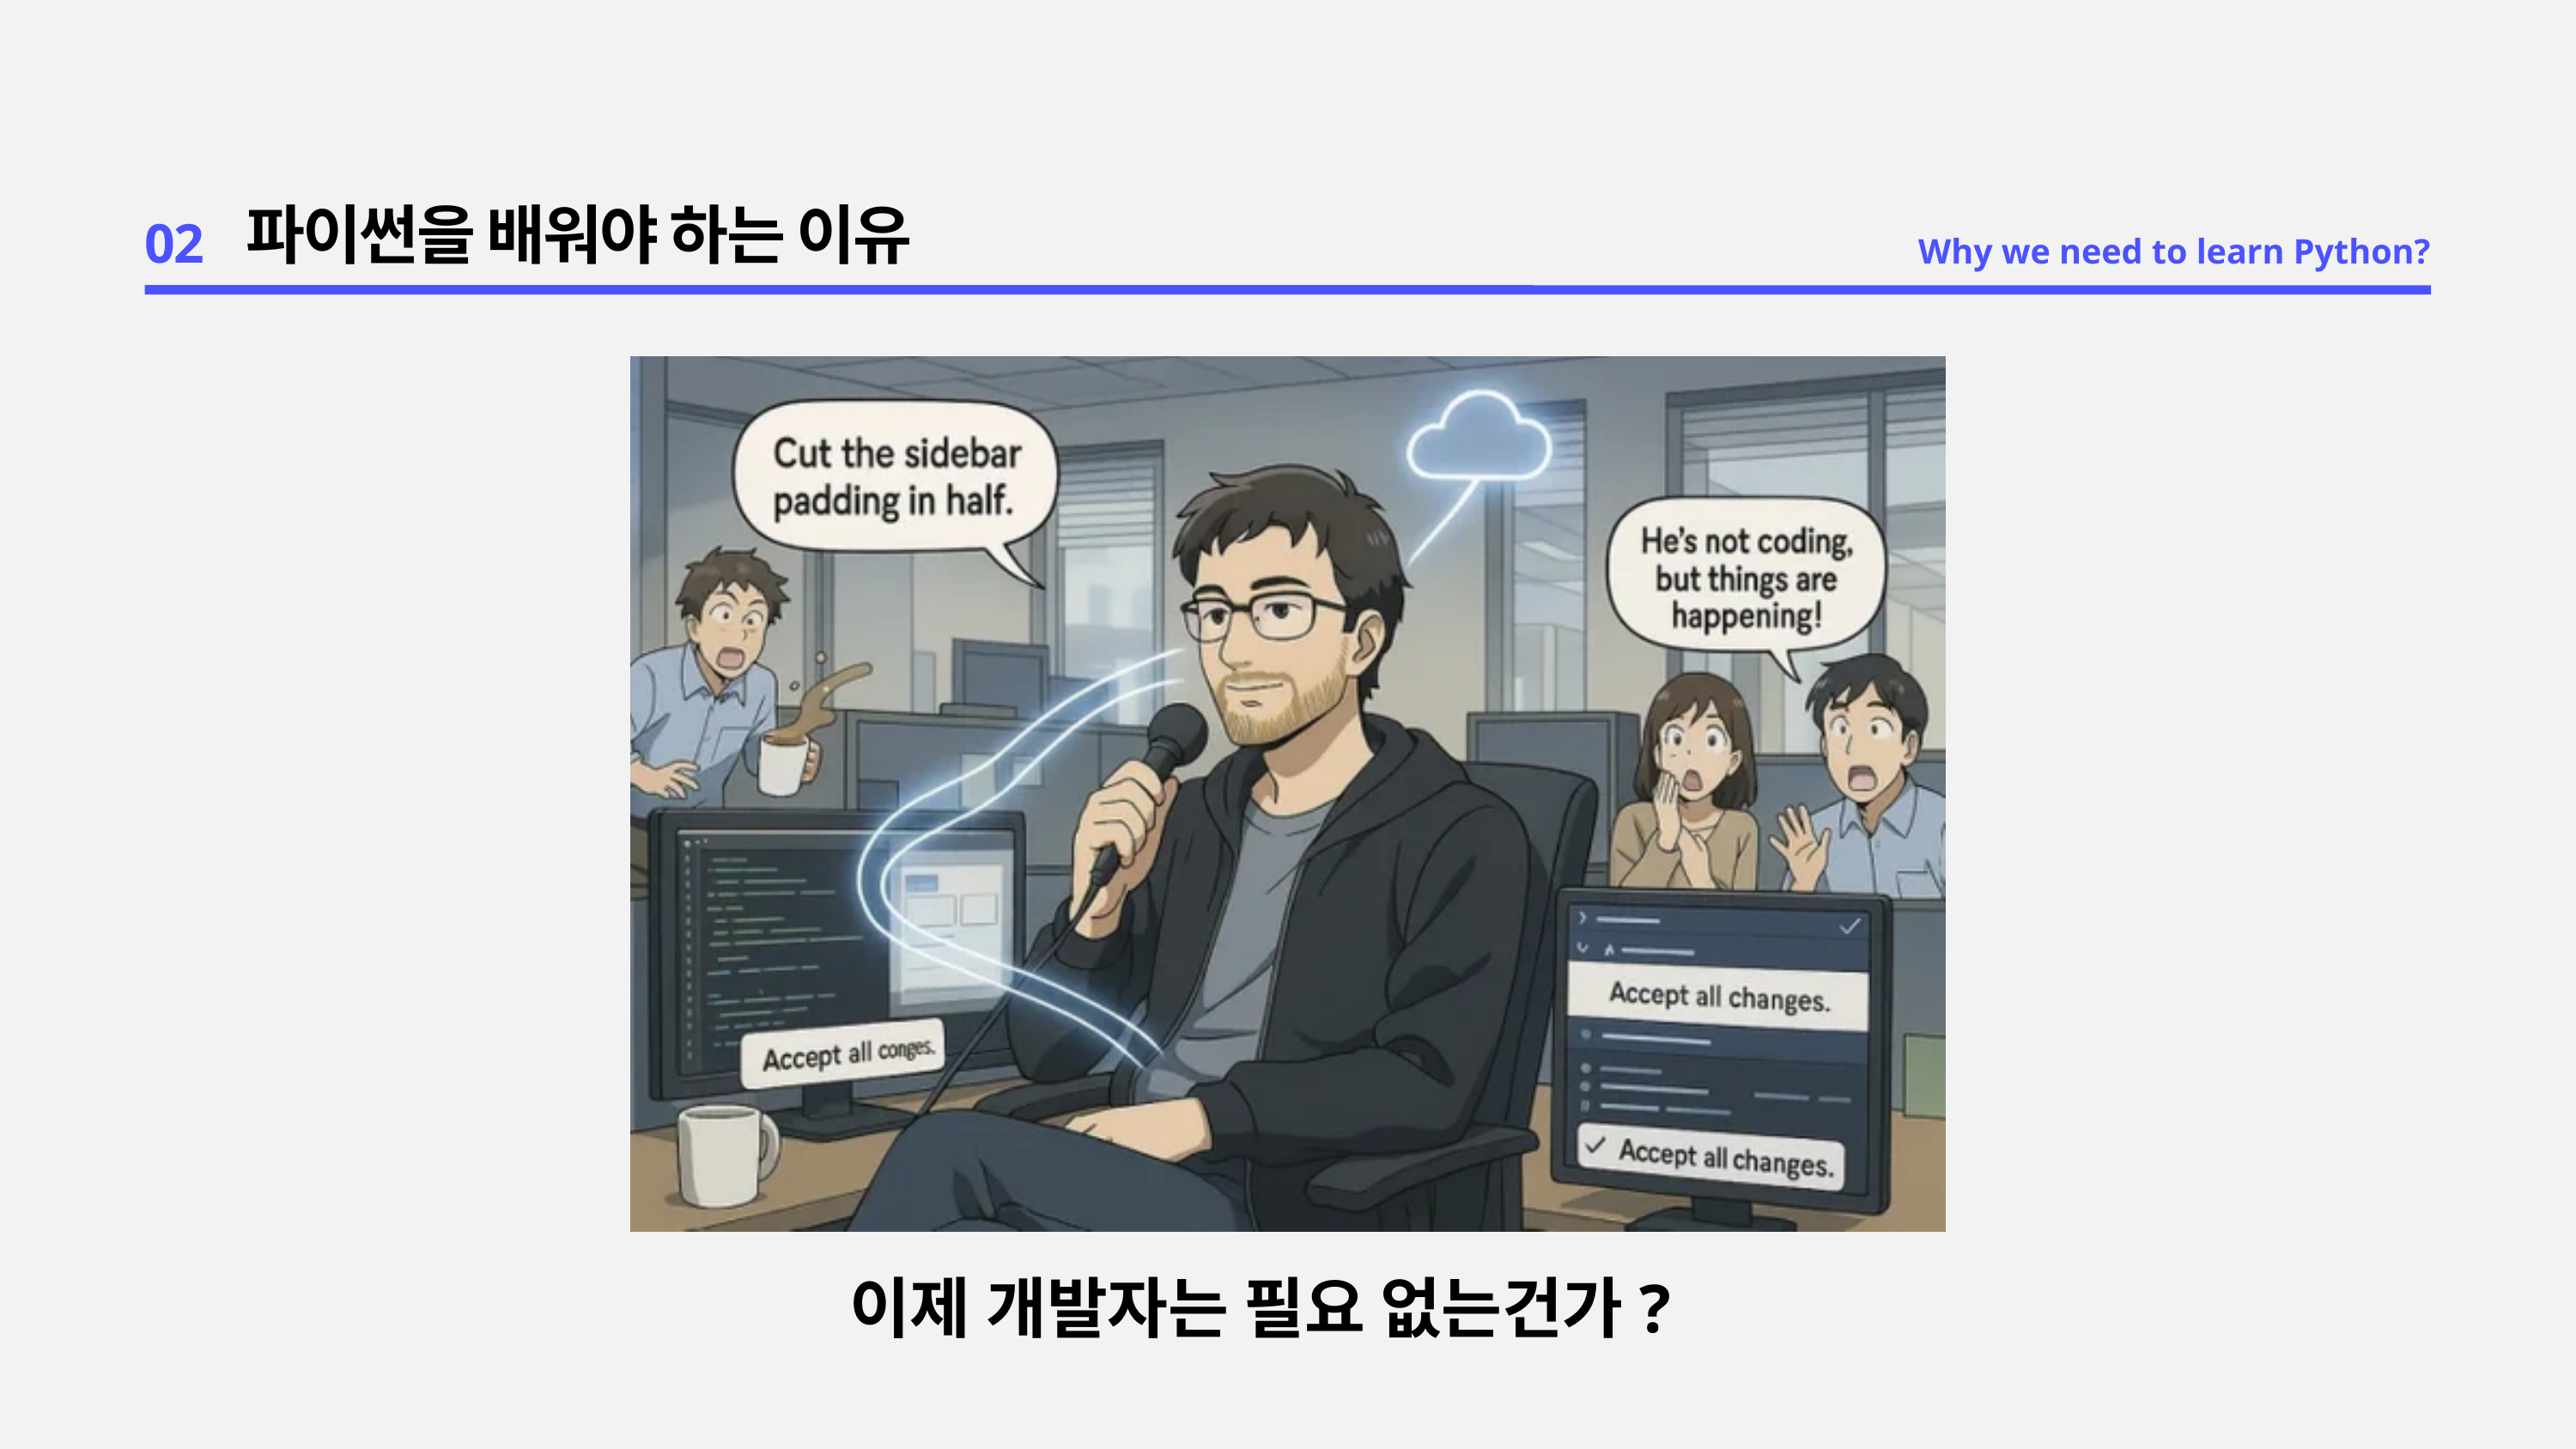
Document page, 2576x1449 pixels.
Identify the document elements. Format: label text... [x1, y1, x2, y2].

text_box [629, 356, 1946, 1233]
text_box 파이썬을 배워야 하는 이유 [246, 181, 1452, 271]
text_box Why we need to learn Python? [1425, 223, 2432, 271]
text_box 이제 개발자는 필요 없는건가? [746, 1253, 1775, 1346]
text_box 02 [144, 167, 246, 275]
